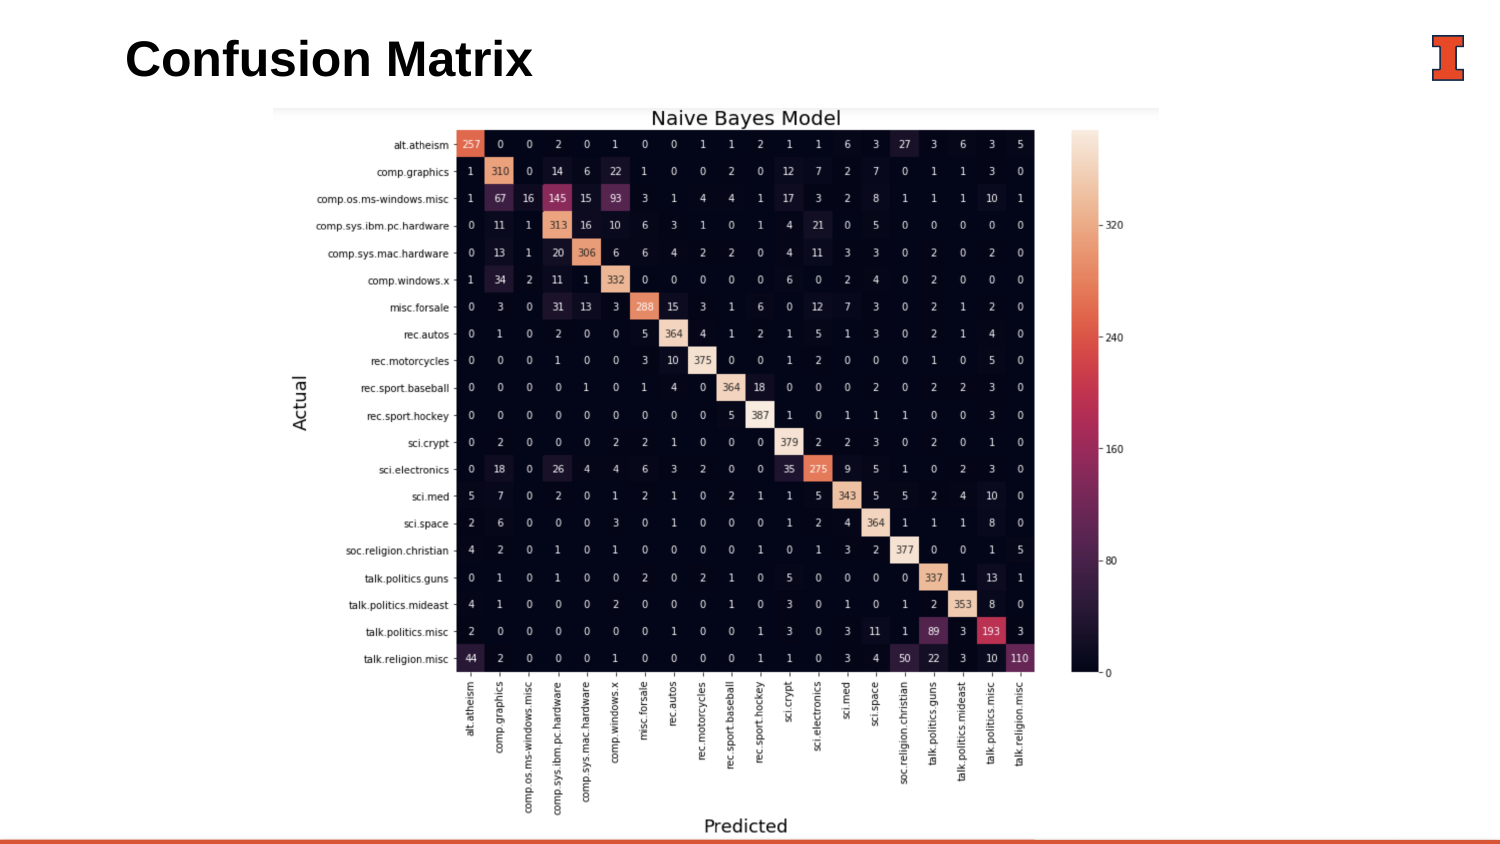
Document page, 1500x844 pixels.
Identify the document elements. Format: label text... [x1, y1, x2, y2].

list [273, 107, 1159, 834]
title Confusion Matrix [109, 19, 1439, 127]
picture [1439, 35, 1464, 81]
